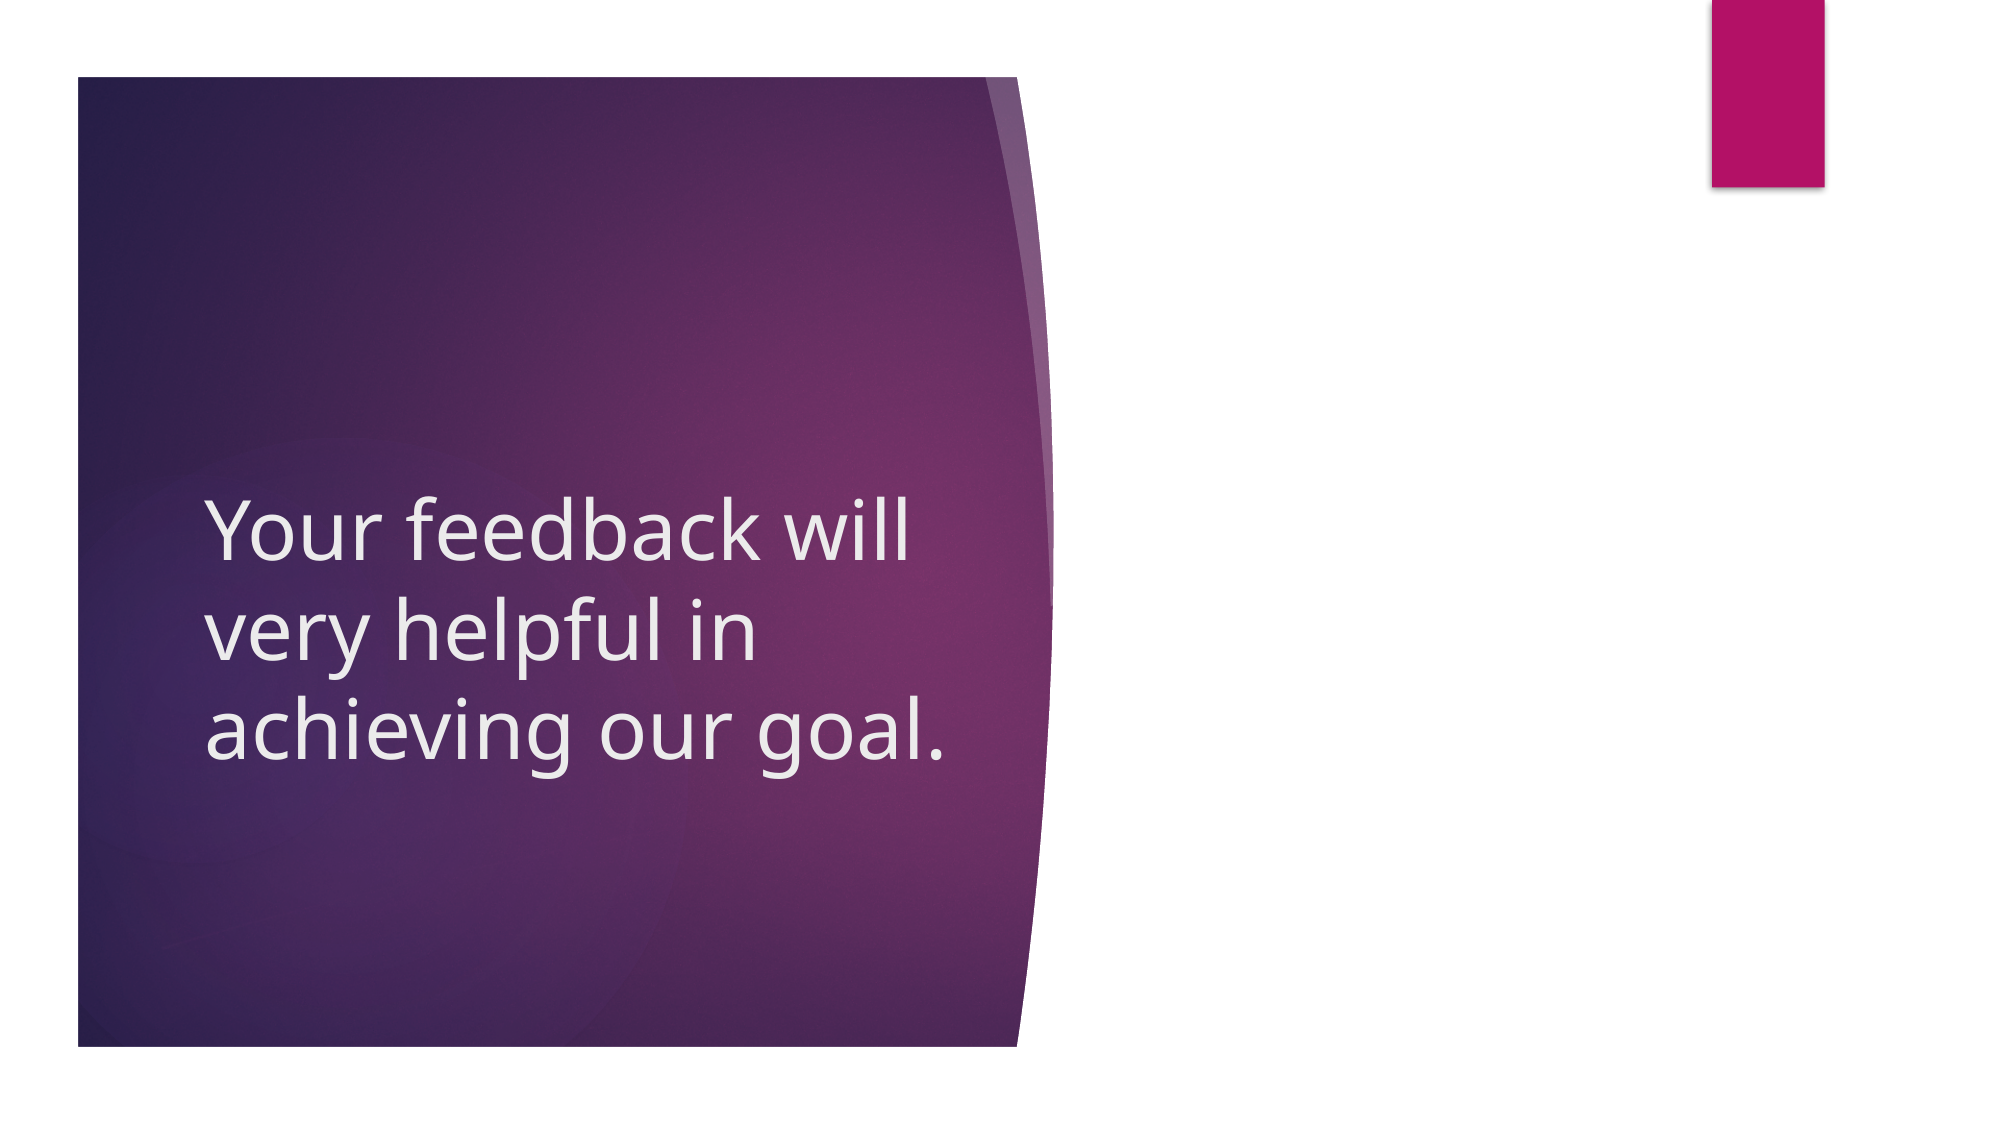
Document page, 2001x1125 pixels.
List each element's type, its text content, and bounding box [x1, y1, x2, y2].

title Your feedback will very helpful in achieving our goal. [189, 439, 1015, 814]
